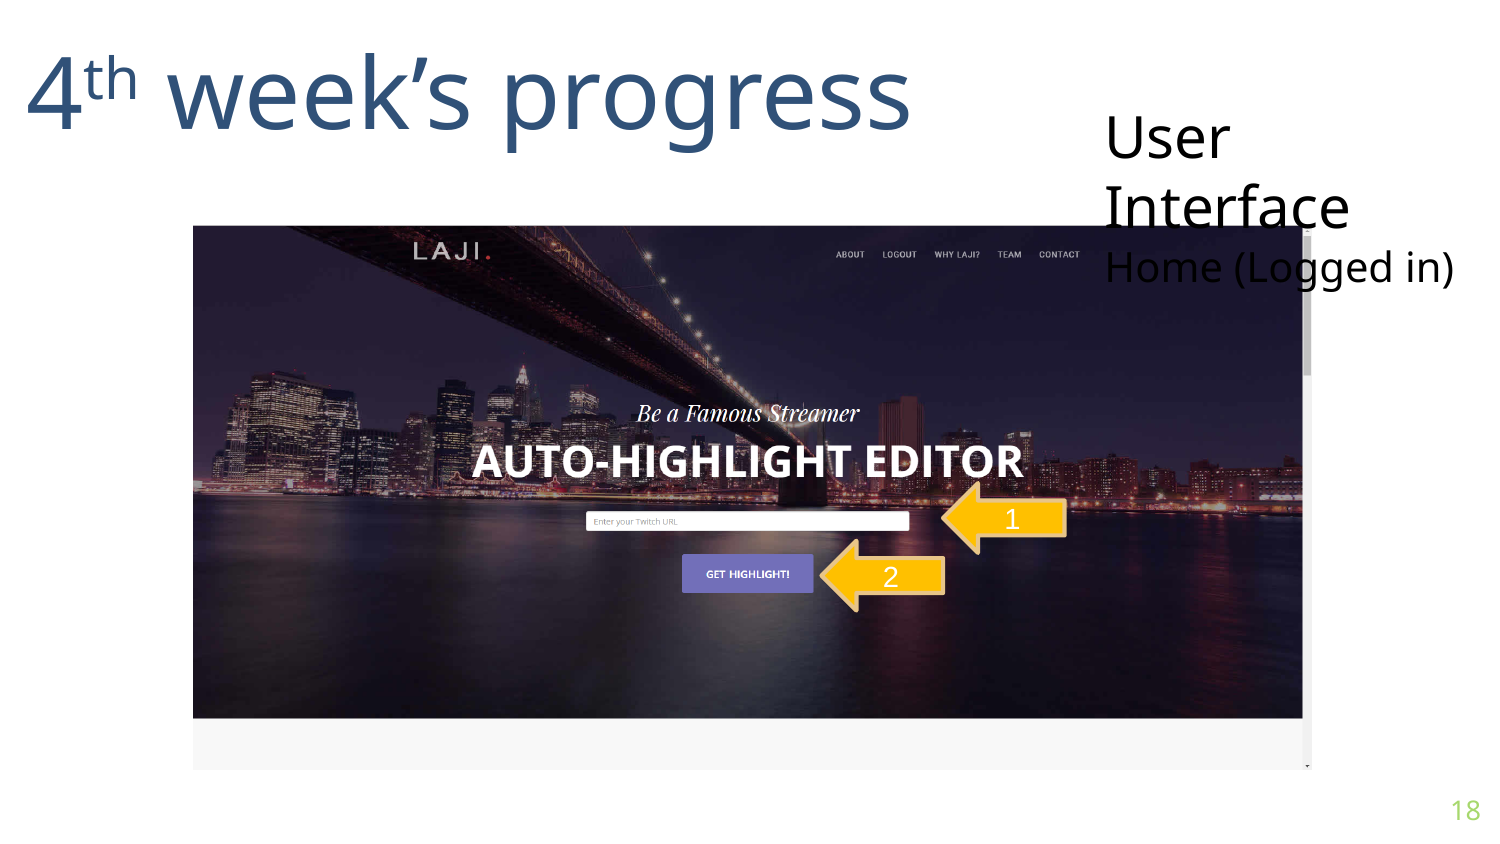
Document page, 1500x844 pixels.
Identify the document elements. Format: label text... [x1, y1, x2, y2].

picture [193, 225, 1312, 771]
text_box 4th week’s progress [26, 8, 1060, 150]
slide_number 18 [1391, 779, 1482, 844]
text_box User Interface Home (Logged in) [1089, 93, 1500, 172]
